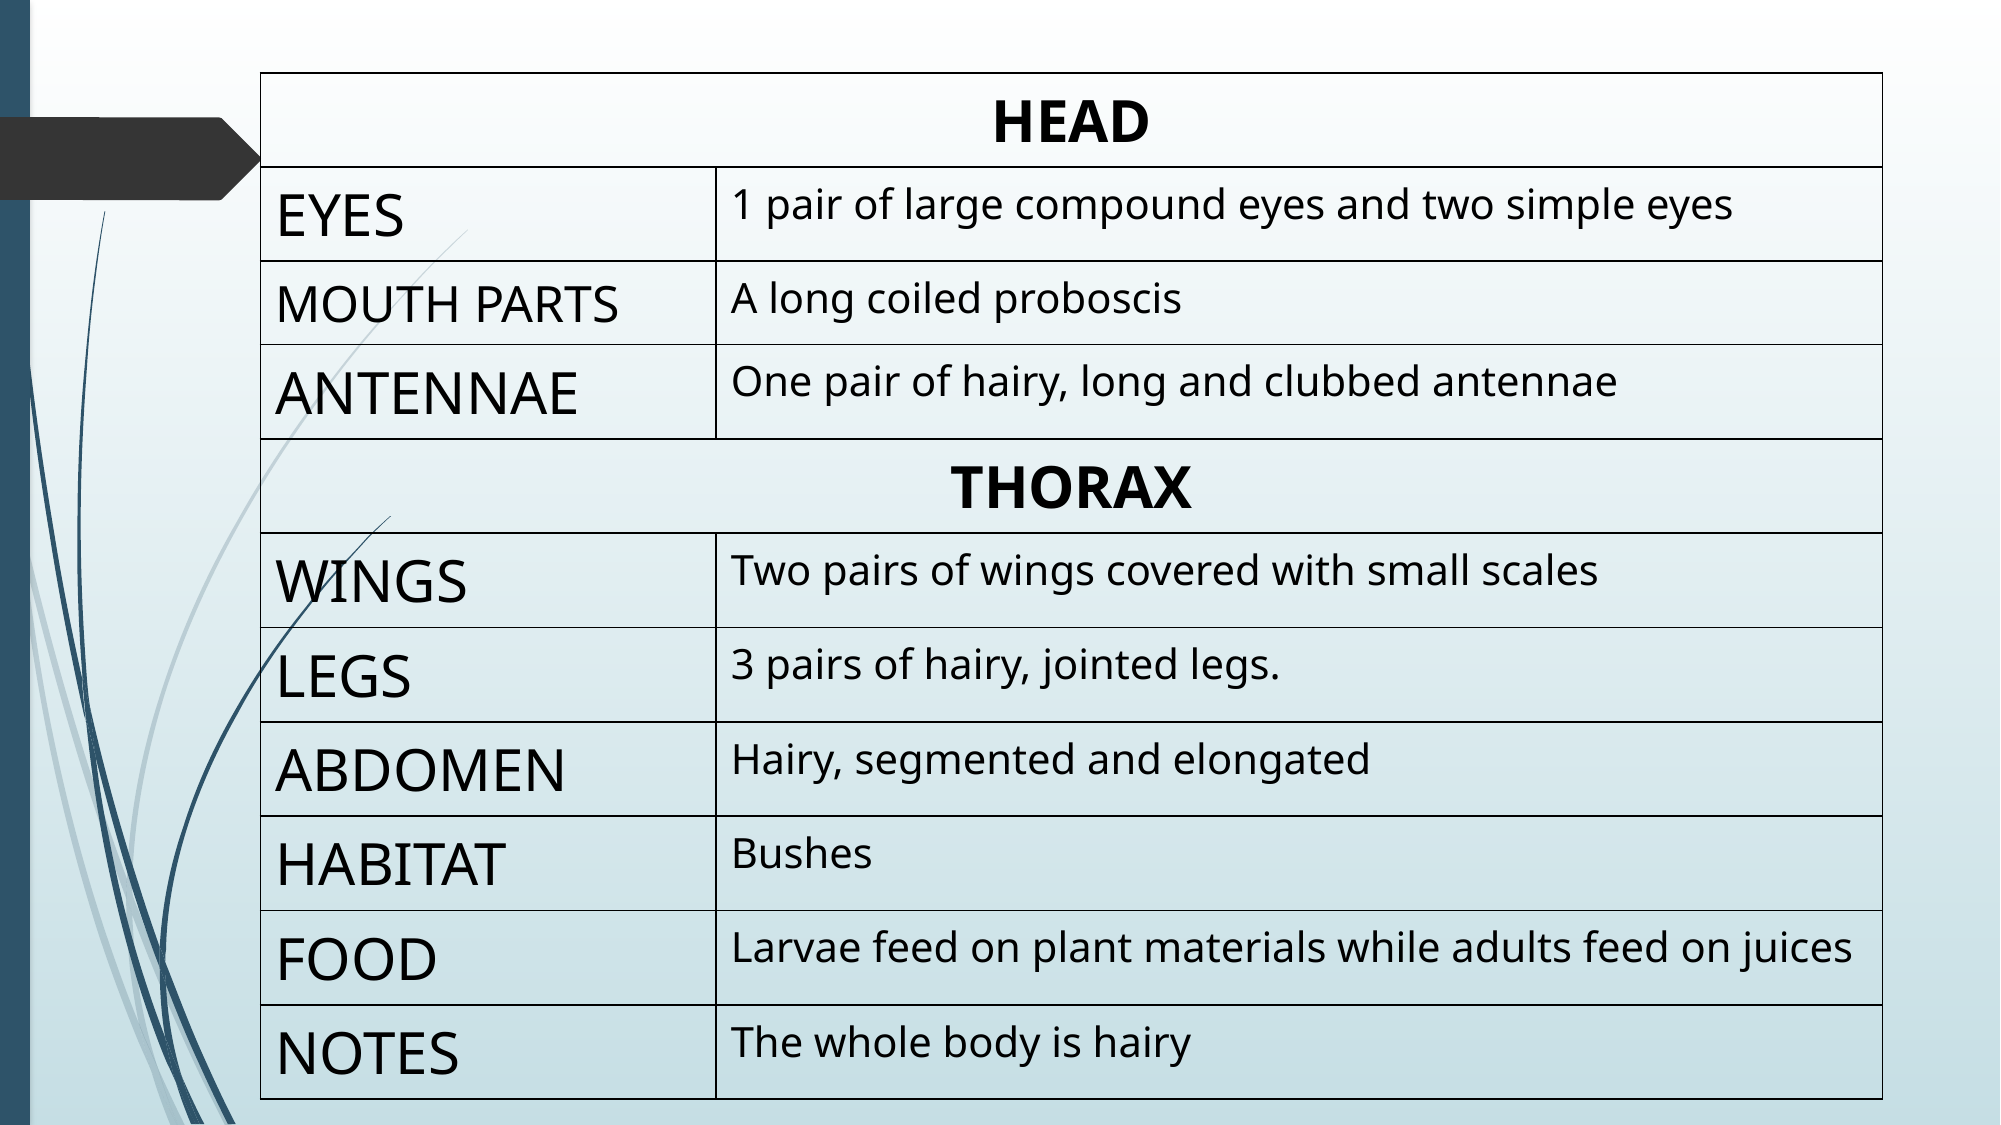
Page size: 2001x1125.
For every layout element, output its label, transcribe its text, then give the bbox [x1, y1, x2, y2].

table_cell MOUTH PARTS [261, 262, 715, 344]
table_cell THORAX [261, 440, 1882, 532]
table_header HEAD [261, 74, 1882, 166]
table_cell Larvae feed on plant materials while adults feed on juices [717, 911, 1882, 1004]
table_cell 3 pairs of hairy, jointed legs. [717, 628, 1882, 721]
table_cell Hairy, segmented and elongated [717, 723, 1882, 815]
table_cell ANTENNAE [261, 345, 715, 438]
table_cell HABITAT [261, 817, 715, 910]
table_cell Bushes [717, 817, 1882, 910]
table_cell Two pairs of wings covered with small scales [717, 534, 1882, 627]
table_cell A long coiled proboscis [717, 262, 1882, 344]
table_cell LEGS [261, 628, 715, 721]
table_cell FOOD [261, 911, 715, 1004]
table_cell WINGS [261, 534, 715, 627]
table_cell NOTES [261, 1006, 715, 1098]
table_cell EYES [261, 168, 715, 260]
table_cell One pair of hairy, long and clubbed antennae [717, 345, 1882, 438]
table_cell The whole body is hairy [717, 1006, 1882, 1098]
table_cell ABDOMEN [261, 723, 715, 815]
table_cell 1 pair of large compound eyes and two simple eyes [717, 168, 1882, 260]
